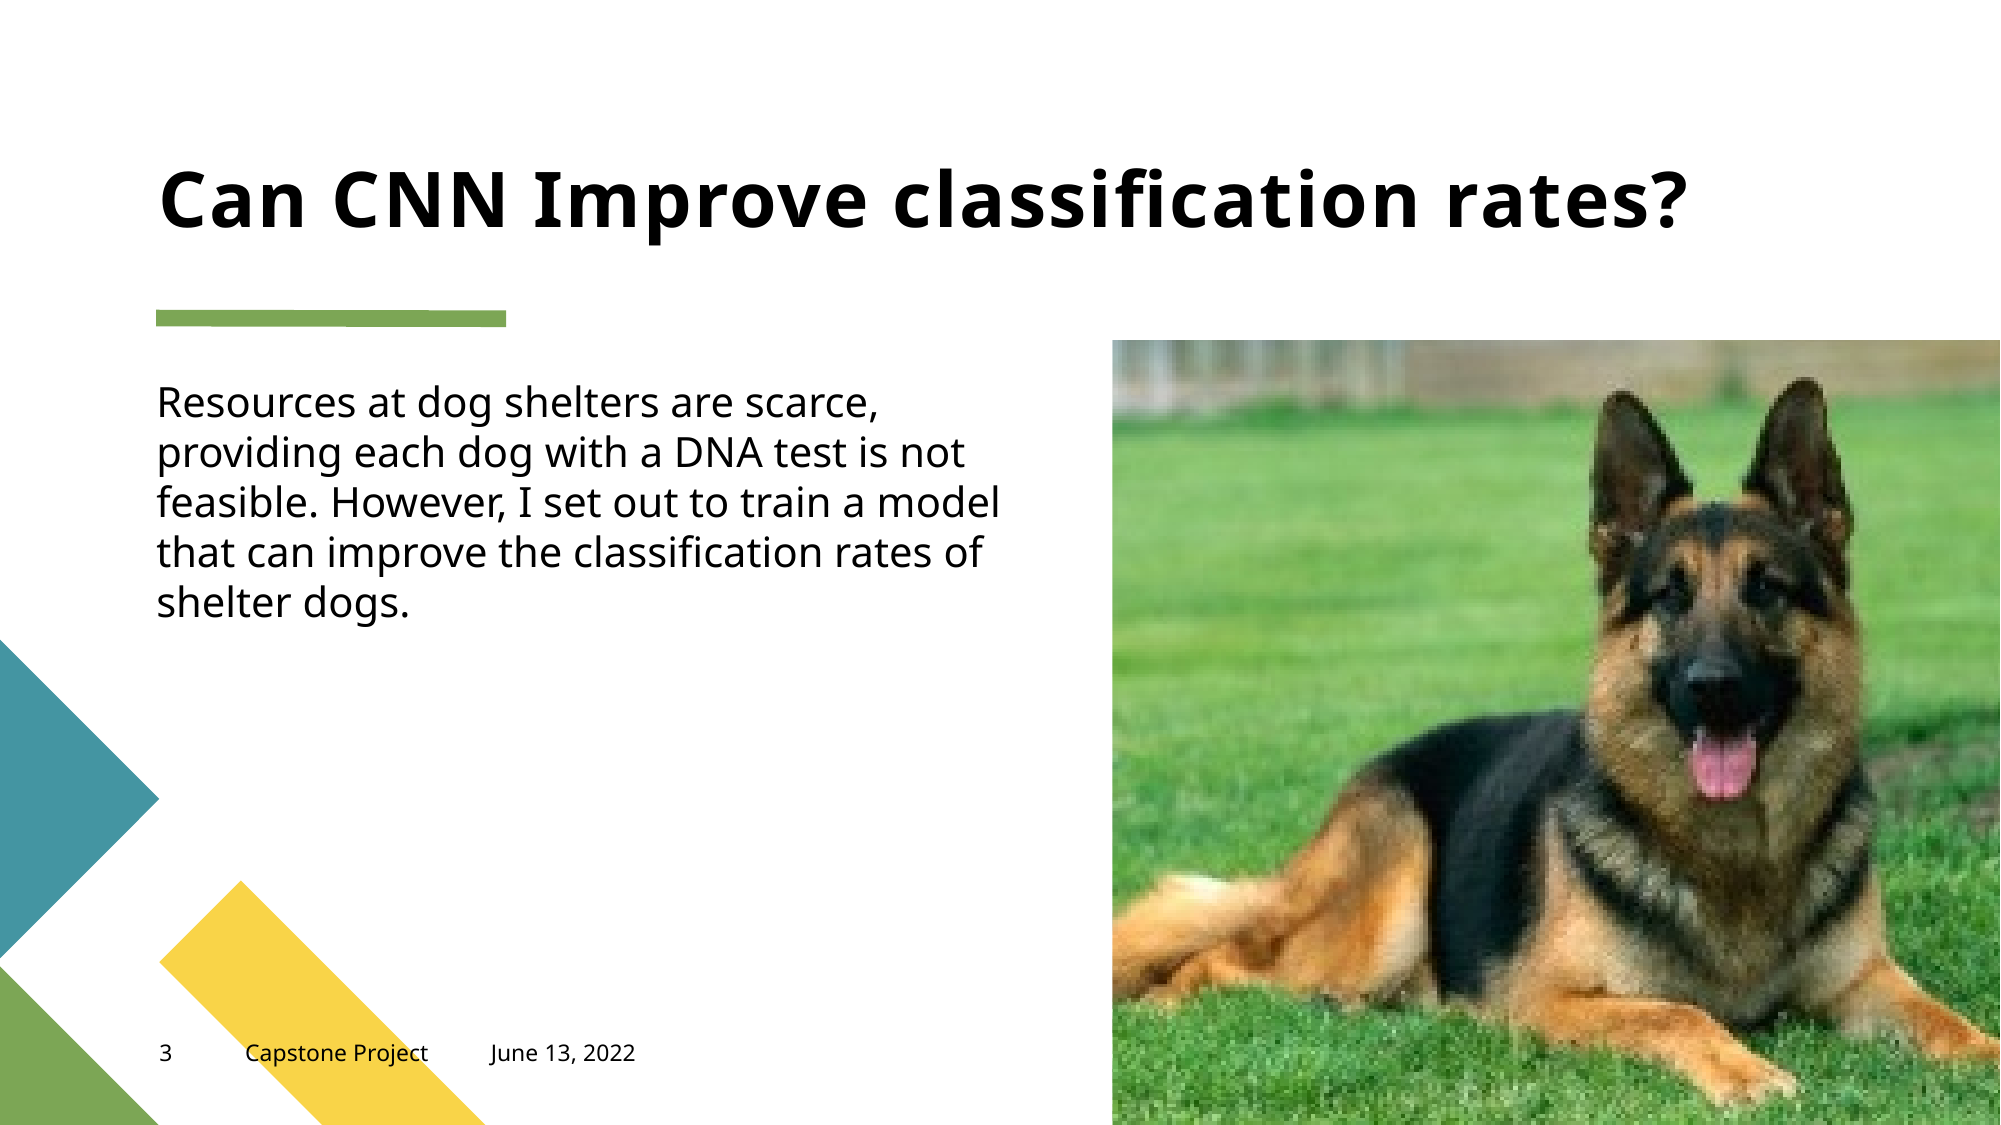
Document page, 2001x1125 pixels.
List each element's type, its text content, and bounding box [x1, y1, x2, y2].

picture [1112, 340, 2000, 1125]
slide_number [491, 1038, 707, 1080]
slide_number 3 [159, 1038, 246, 1080]
footer Capstone Project [246, 1038, 491, 1080]
list Resources at dog shelters are scarce, providing each dog with a DNA test is not feasible. However, I set out to train a model that can improve the classification rates of shelter dogs. [156, 375, 1044, 953]
title Can CNN Improve classification rates? [158, 144, 1807, 245]
